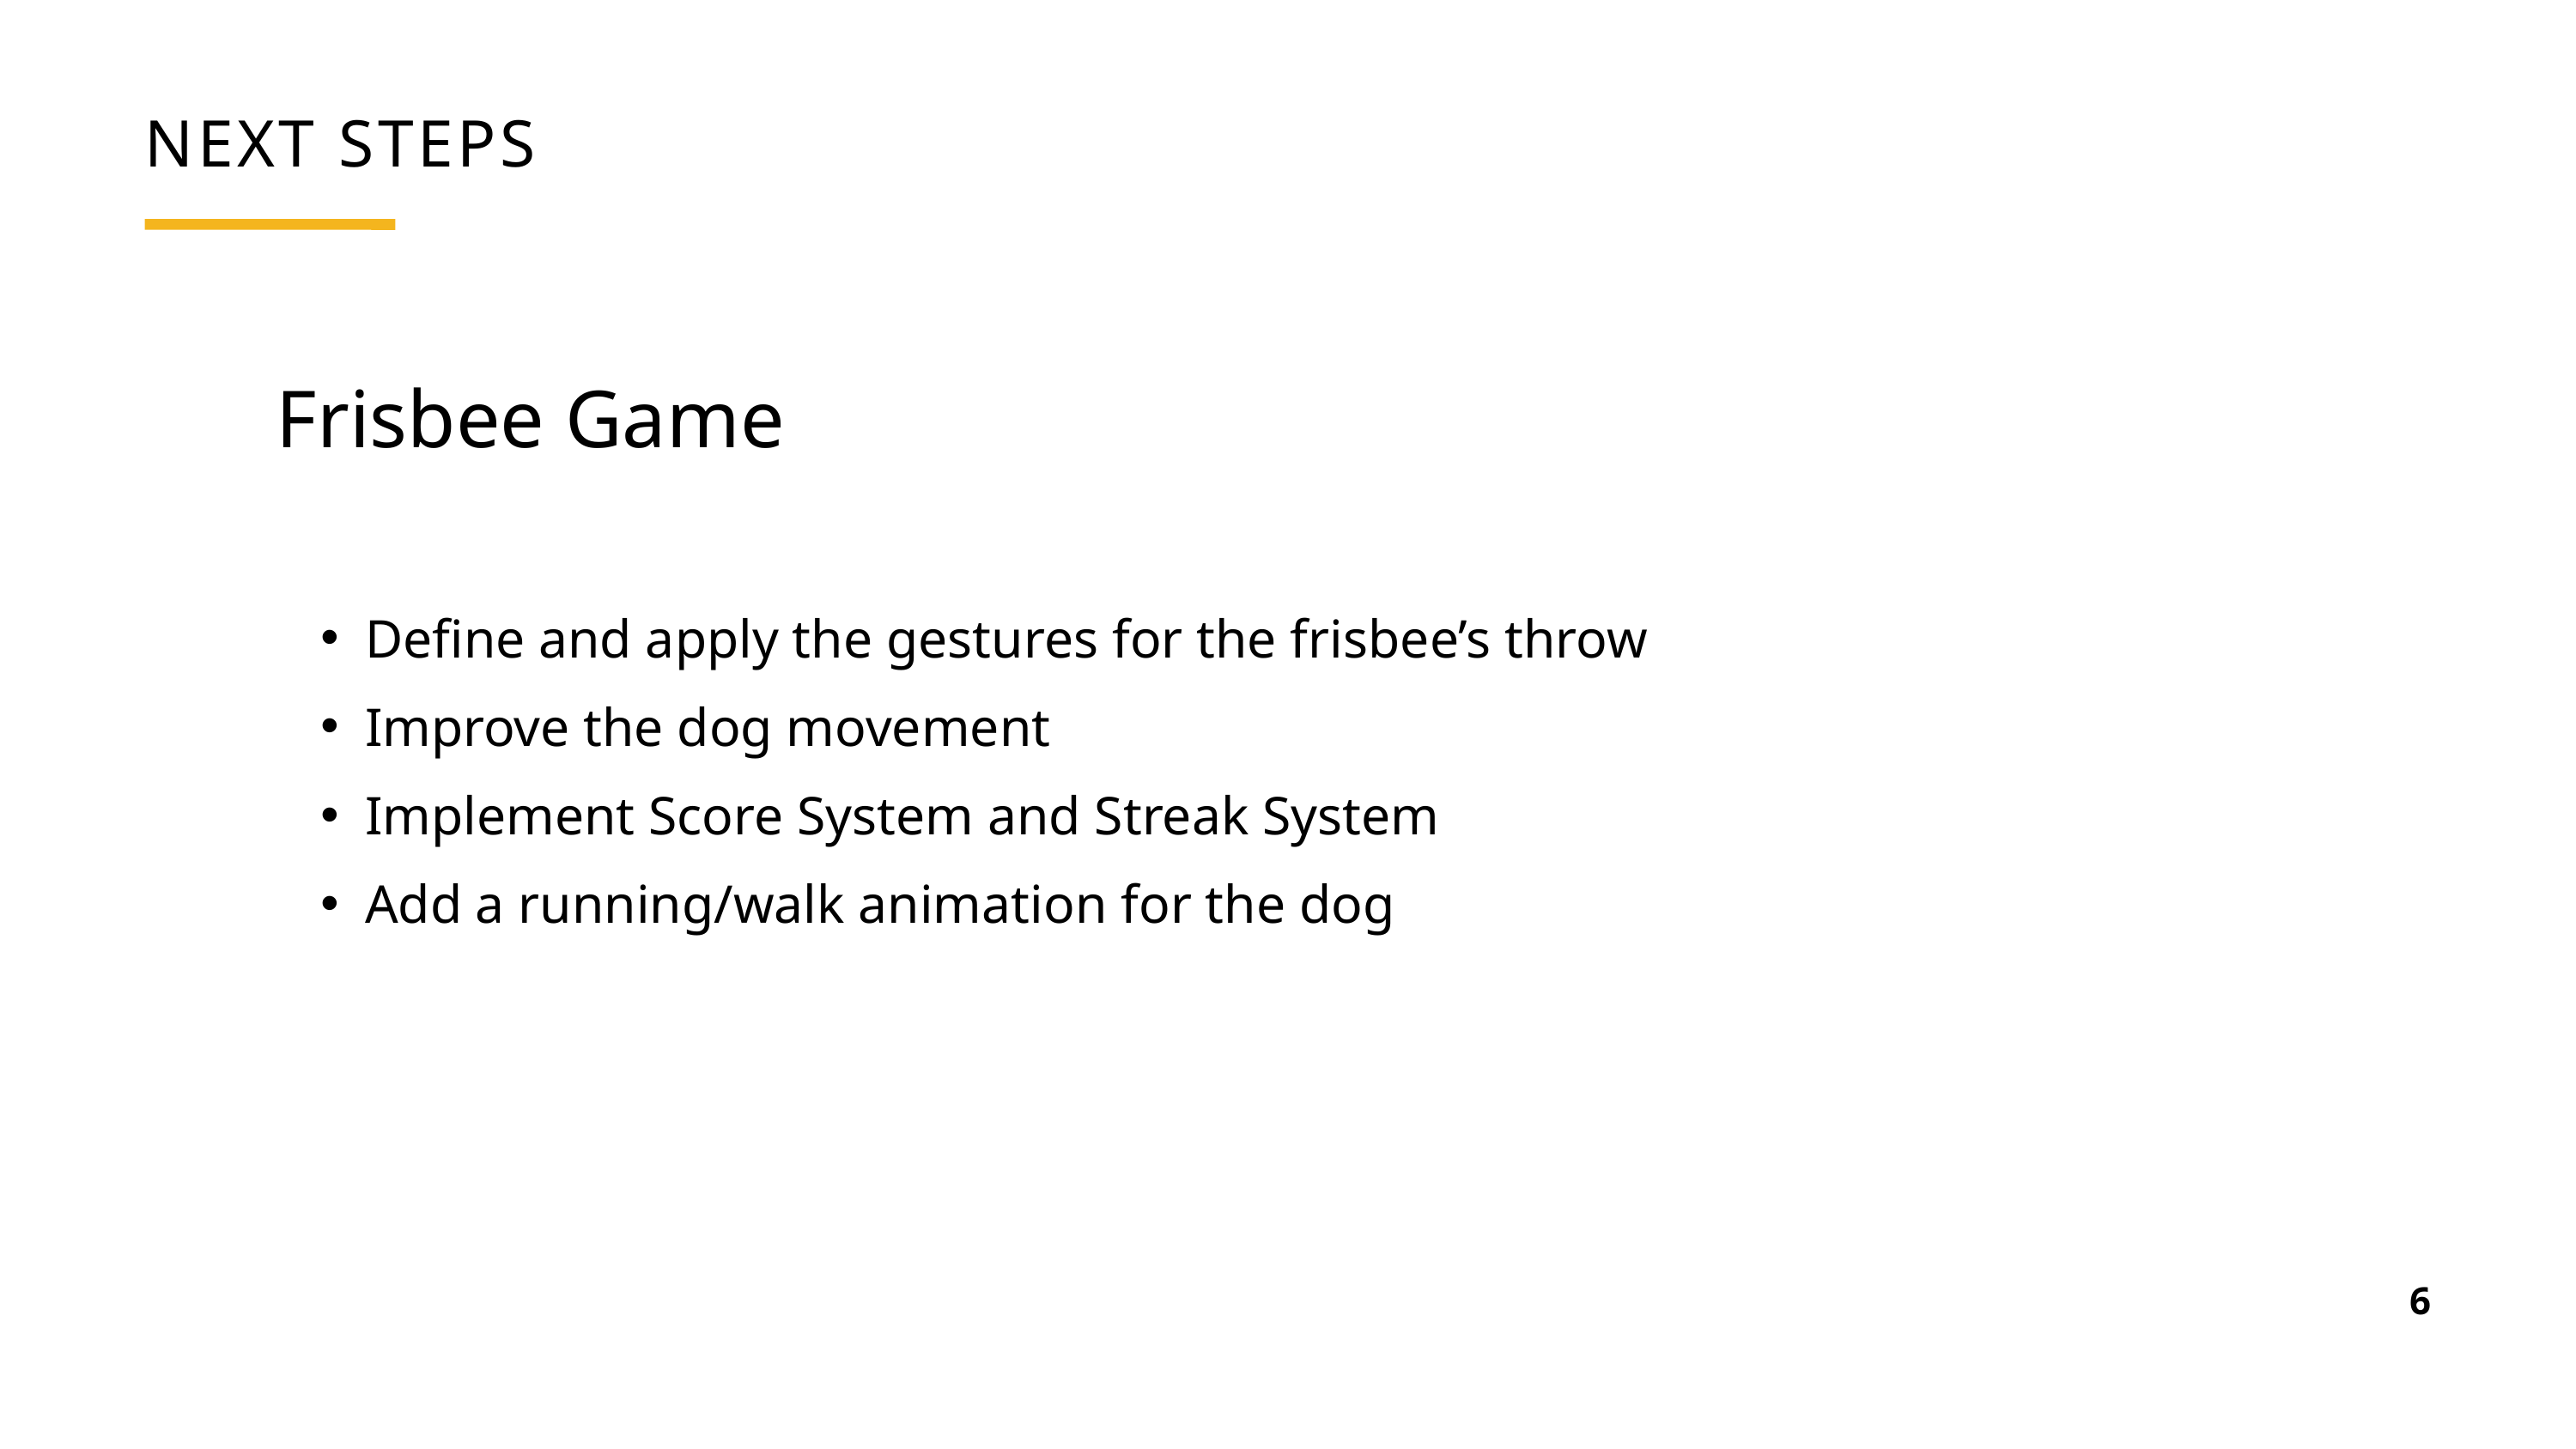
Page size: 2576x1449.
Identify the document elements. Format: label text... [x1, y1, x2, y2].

text_box NEXT STEPS [144, 115, 1261, 180]
text_box Define and apply the gestures for the frisbee’s throw Improve the dog movement Implement Score System and Streak System Add a running/walk animation for the dog [276, 579, 1894, 1023]
text_box 6 [2001, 1284, 2432, 1323]
text_box Frisbee Game [276, 368, 2051, 464]
